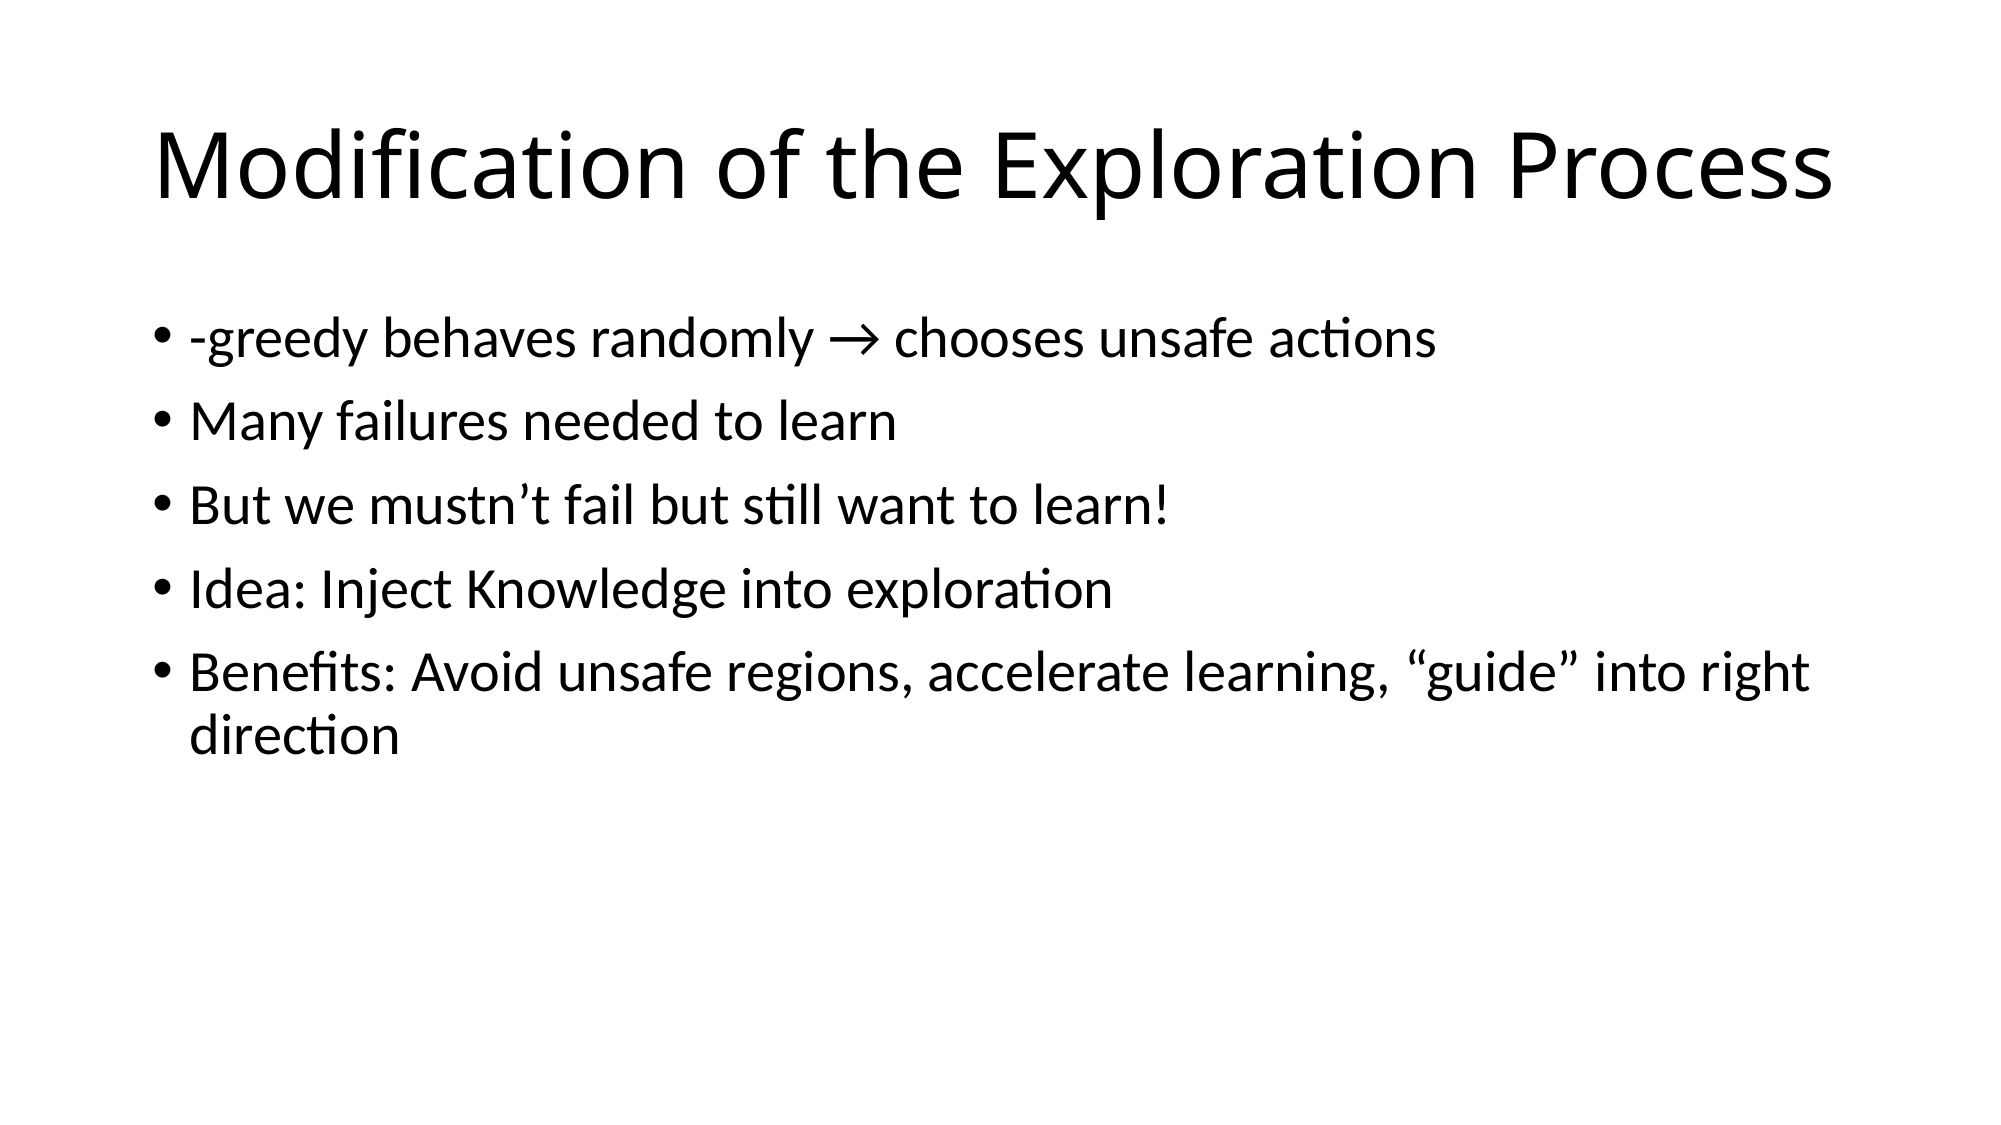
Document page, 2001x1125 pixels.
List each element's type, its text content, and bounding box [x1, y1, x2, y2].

title Modification of the Exploration Process [137, 59, 1863, 278]
